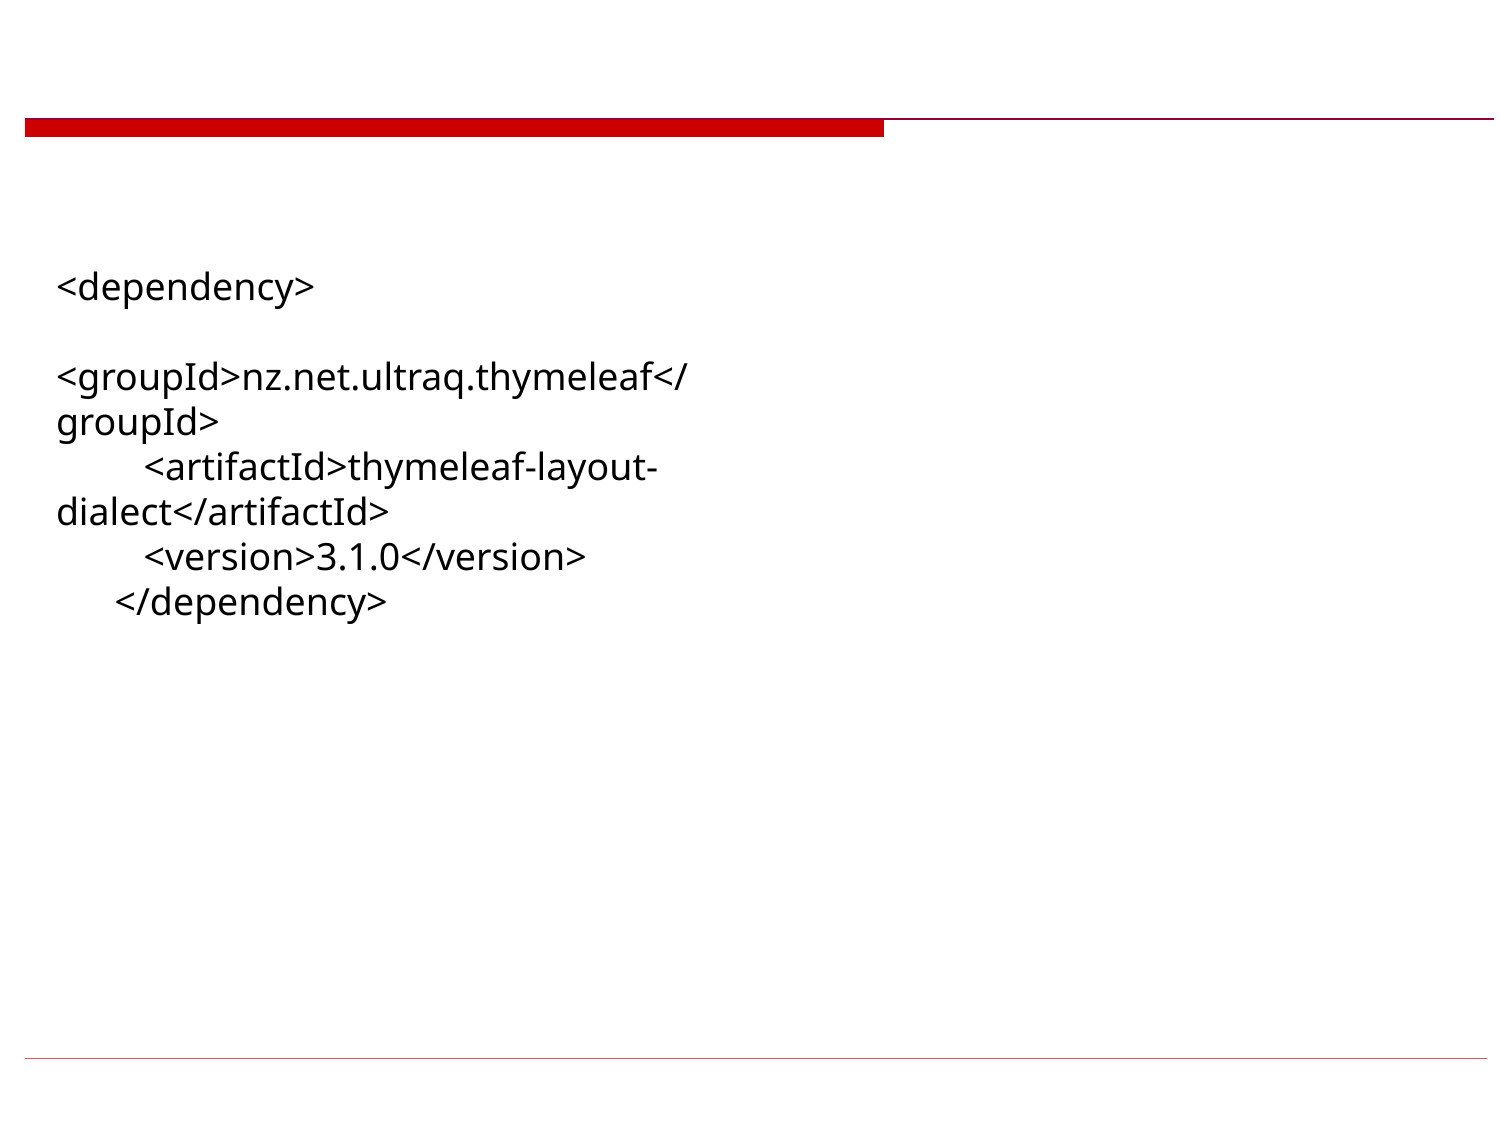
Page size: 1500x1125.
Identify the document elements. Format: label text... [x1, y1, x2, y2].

text_box <dependency> <groupId>nz.net.ultraq.thymeleaf</groupId> <artifactId>thymeleaf-layout-dialect</artifactId> <version>3.1.0</version> </dependency> [41, 255, 792, 631]
